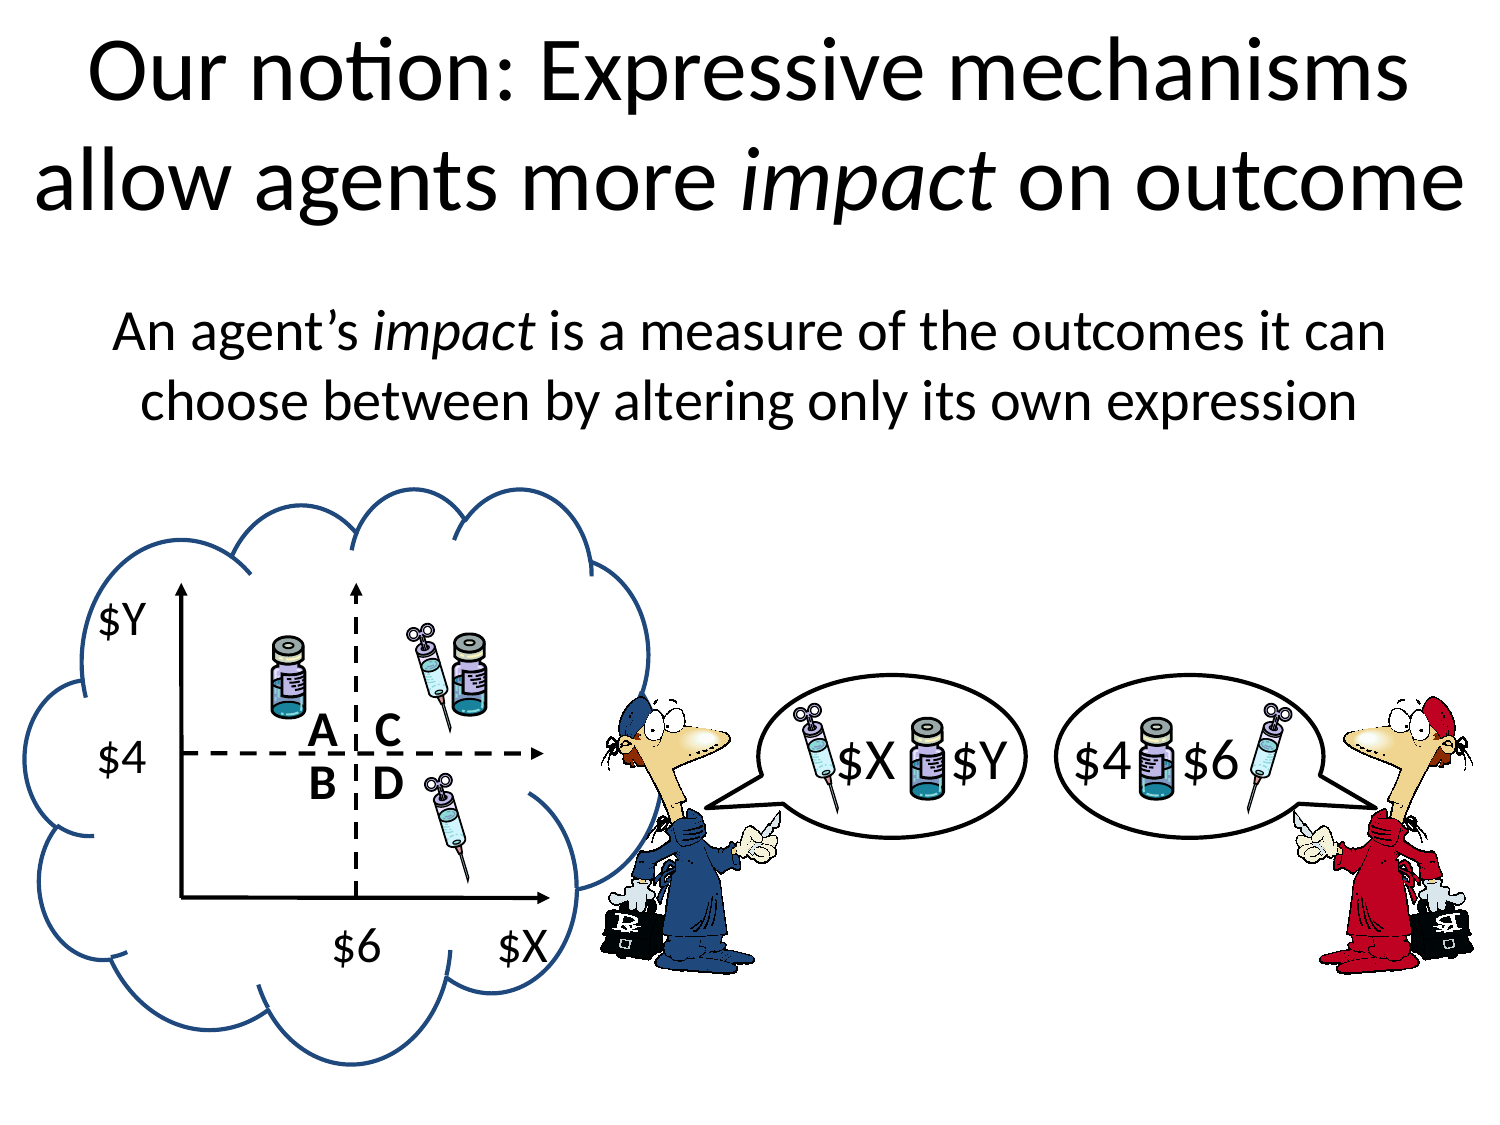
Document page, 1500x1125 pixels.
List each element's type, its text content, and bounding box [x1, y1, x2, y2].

title Our notion: Expressive mechanisms allow agents more impact on outcome [12, 24, 1488, 213]
text_box An agent’s impact is a measure of the outcomes it can choose between by altering only its own expression [24, 287, 1475, 438]
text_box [599, 674, 1475, 976]
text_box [24, 487, 663, 1063]
